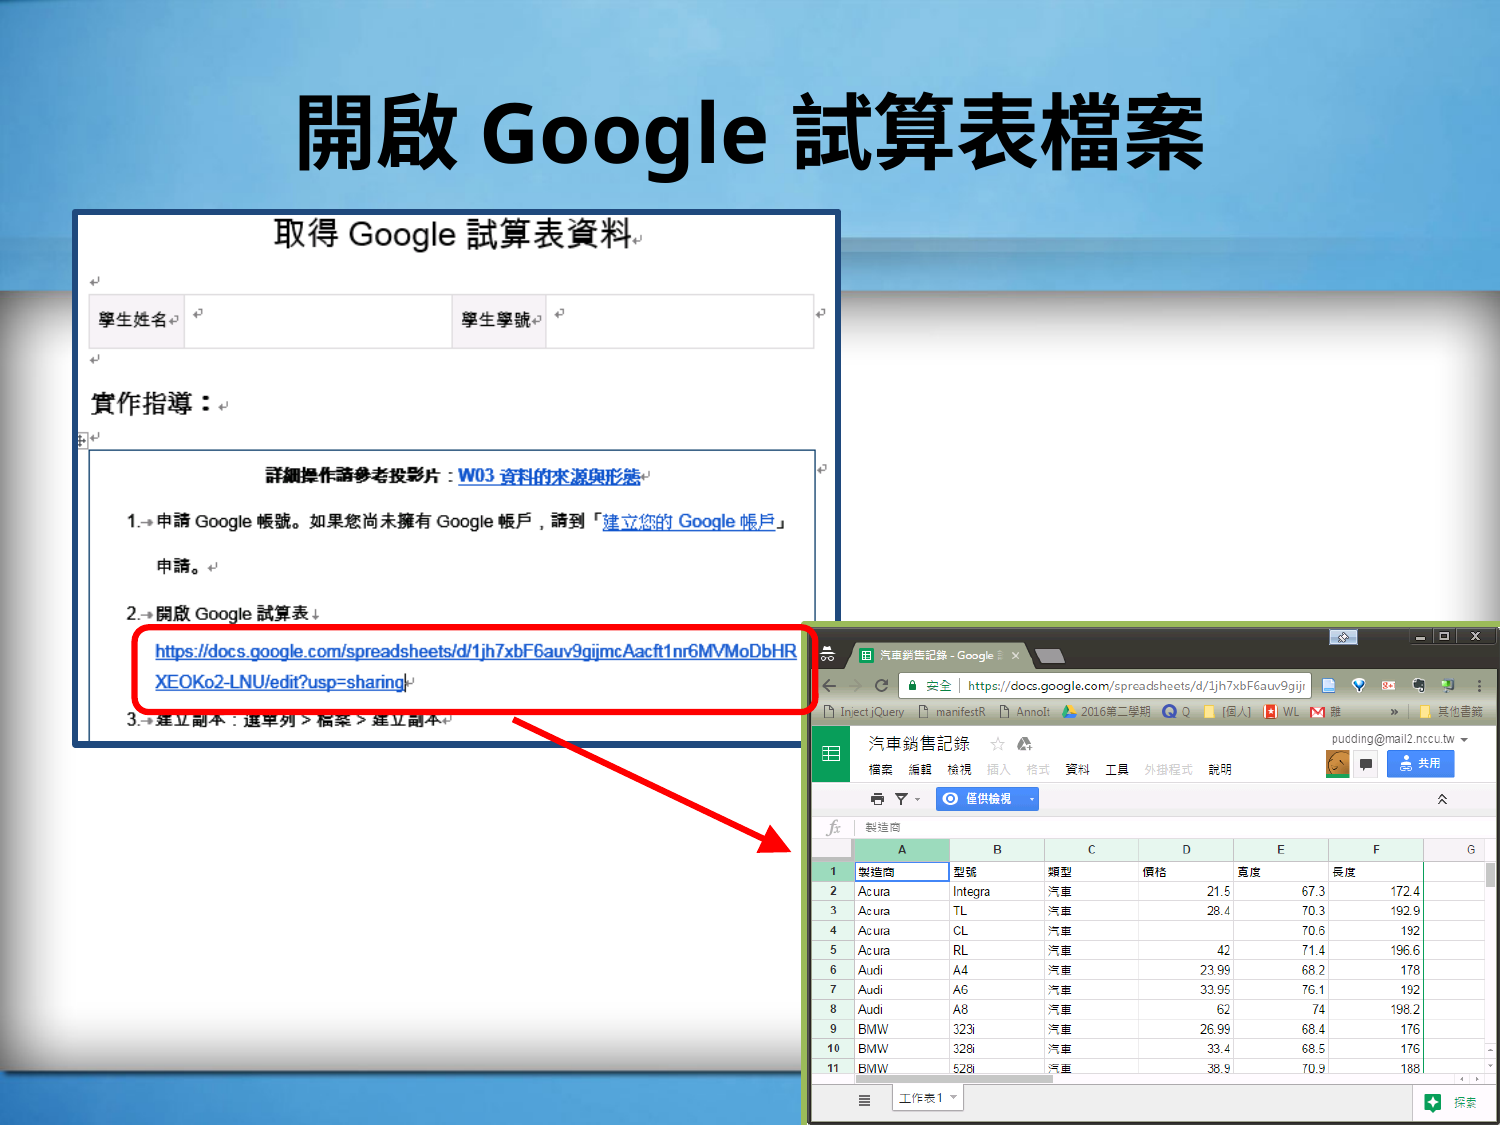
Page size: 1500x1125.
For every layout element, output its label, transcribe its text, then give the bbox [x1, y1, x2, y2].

title 開啟Google試算表檔案 [78, 27, 1422, 232]
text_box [512, 719, 792, 853]
picture [0, 0, 1500, 1125]
picture [77, 214, 1500, 1125]
